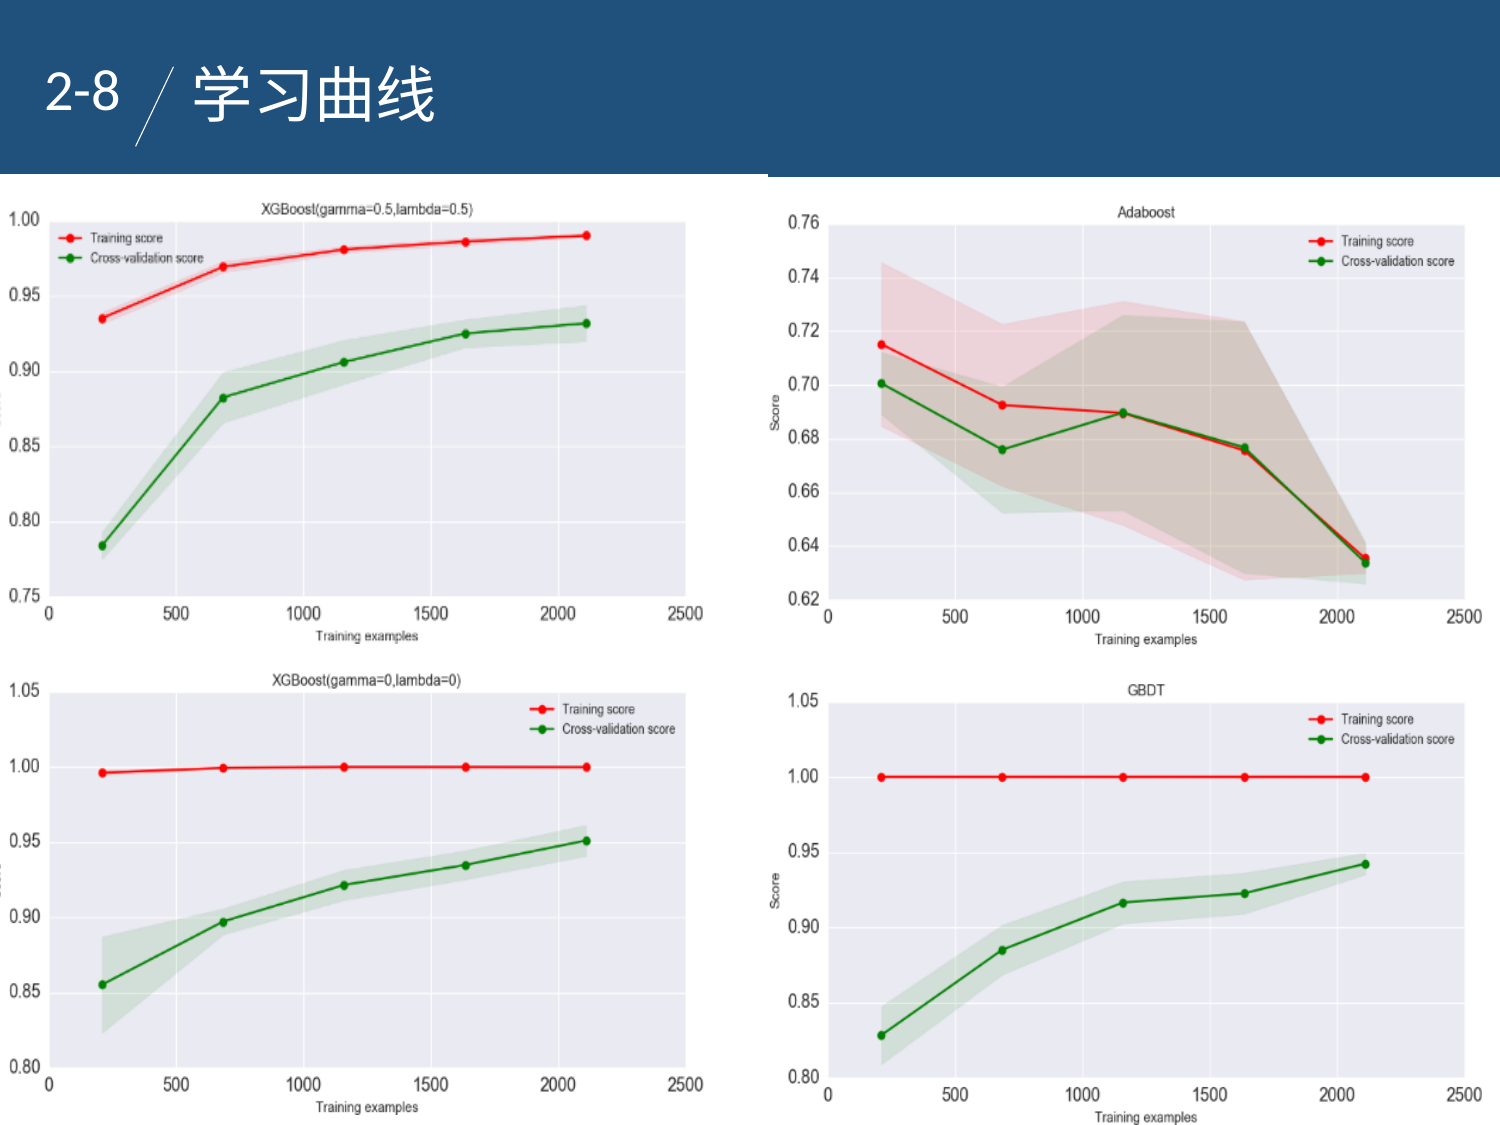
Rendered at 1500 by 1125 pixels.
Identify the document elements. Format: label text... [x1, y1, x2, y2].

list 学习曲线 [176, 57, 742, 139]
text_box 2-8 [29, 45, 160, 130]
picture [0, 174, 1500, 1125]
